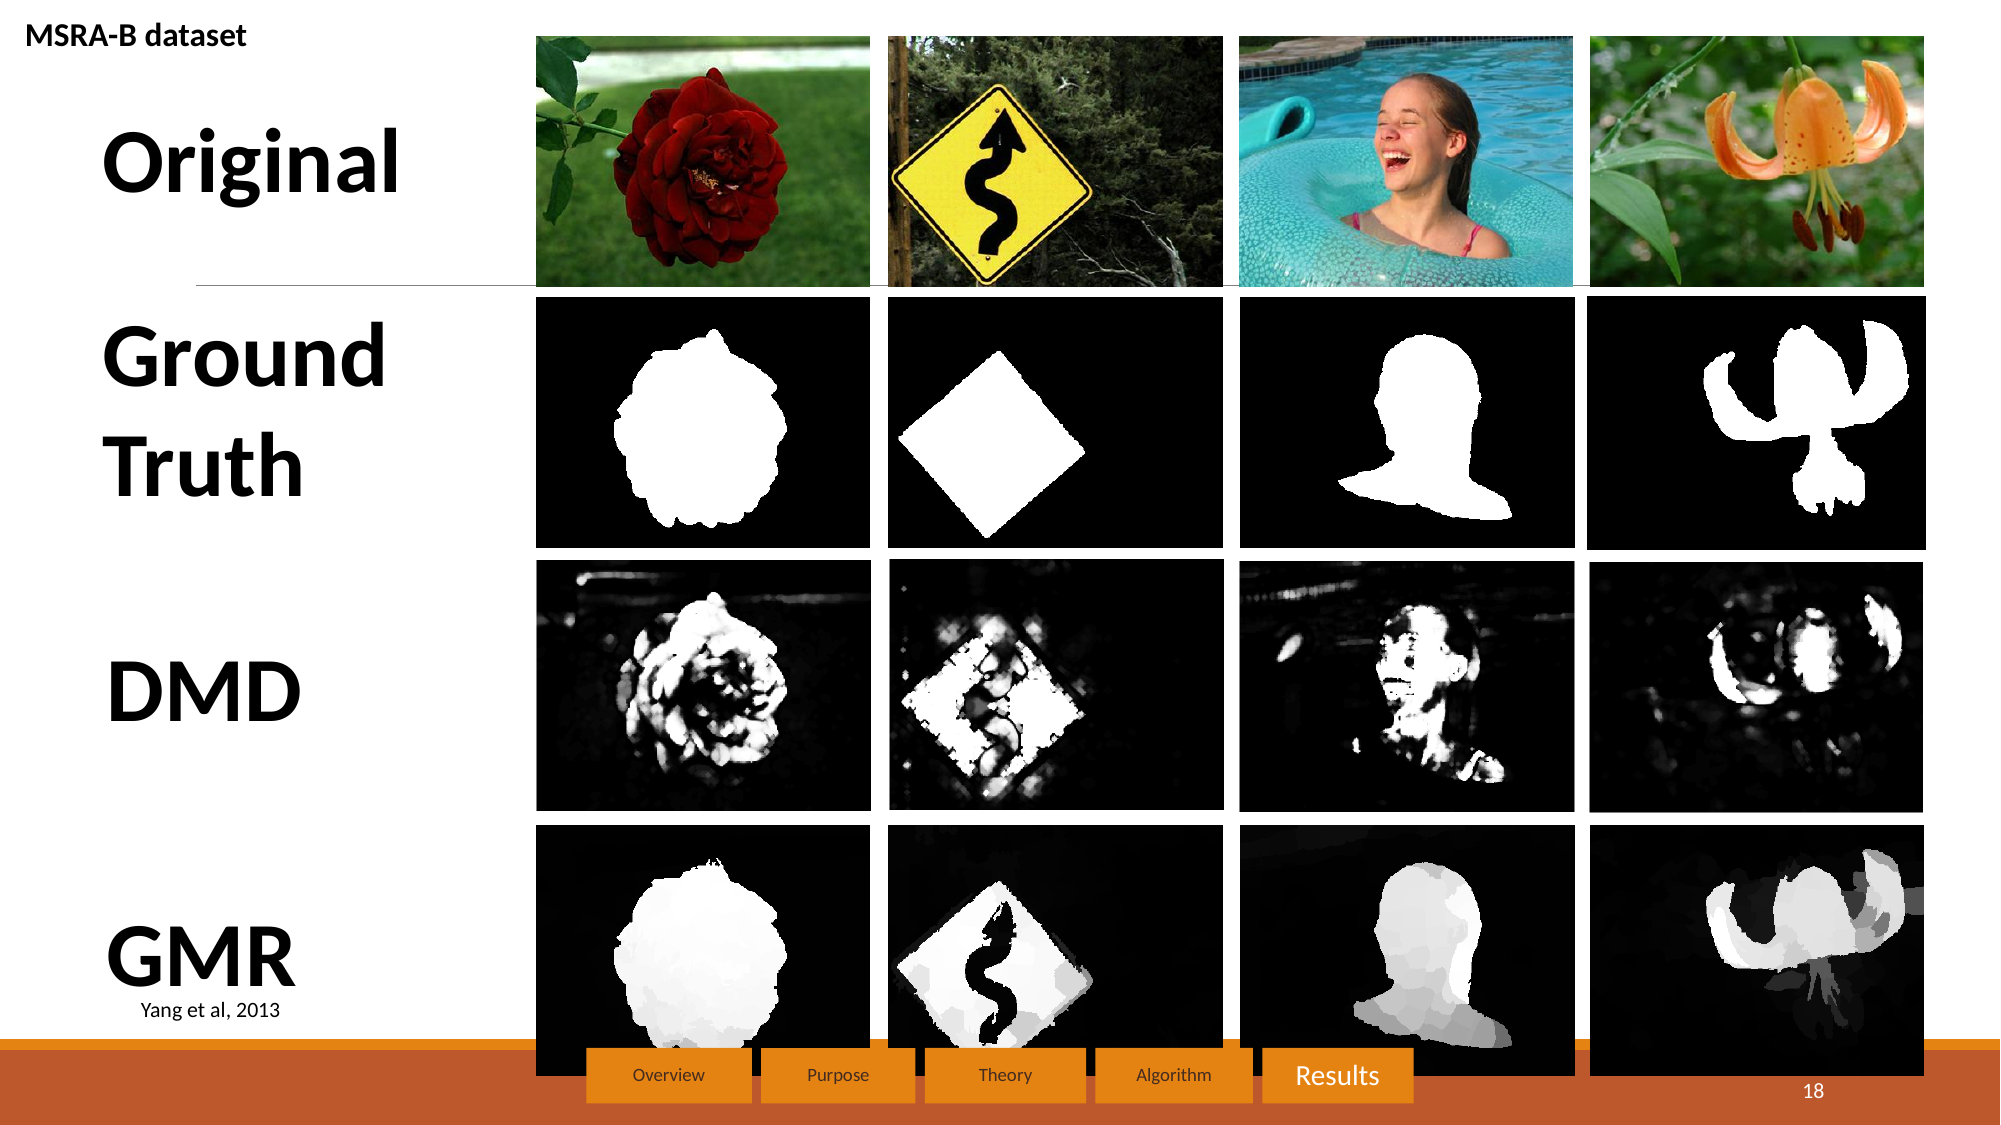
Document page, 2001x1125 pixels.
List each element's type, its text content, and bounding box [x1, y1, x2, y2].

picture [526, 553, 880, 820]
picture [888, 296, 1223, 549]
picture [535, 824, 870, 1047]
text_box Original [87, 93, 442, 219]
picture [888, 36, 1223, 288]
picture [1239, 36, 1574, 288]
picture [1240, 824, 1575, 1076]
picture [1240, 296, 1575, 549]
text_box Yang et al, 2013 [126, 988, 403, 1029]
picture [888, 824, 1223, 1047]
text_box Ground Truth [87, 286, 477, 522]
picture [1589, 824, 1925, 1076]
text_box DMD [91, 622, 482, 748]
picture [535, 296, 870, 549]
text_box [499, 1047, 1501, 1104]
picture [881, 553, 1583, 819]
picture [1584, 555, 1926, 818]
picture [1587, 296, 1926, 551]
text_box GMR [91, 887, 482, 1012]
picture [535, 36, 870, 288]
text_box MSRA-B dataset [10, 5, 274, 61]
picture [1589, 36, 1925, 288]
slide_number 18 [1624, 1083, 1840, 1120]
